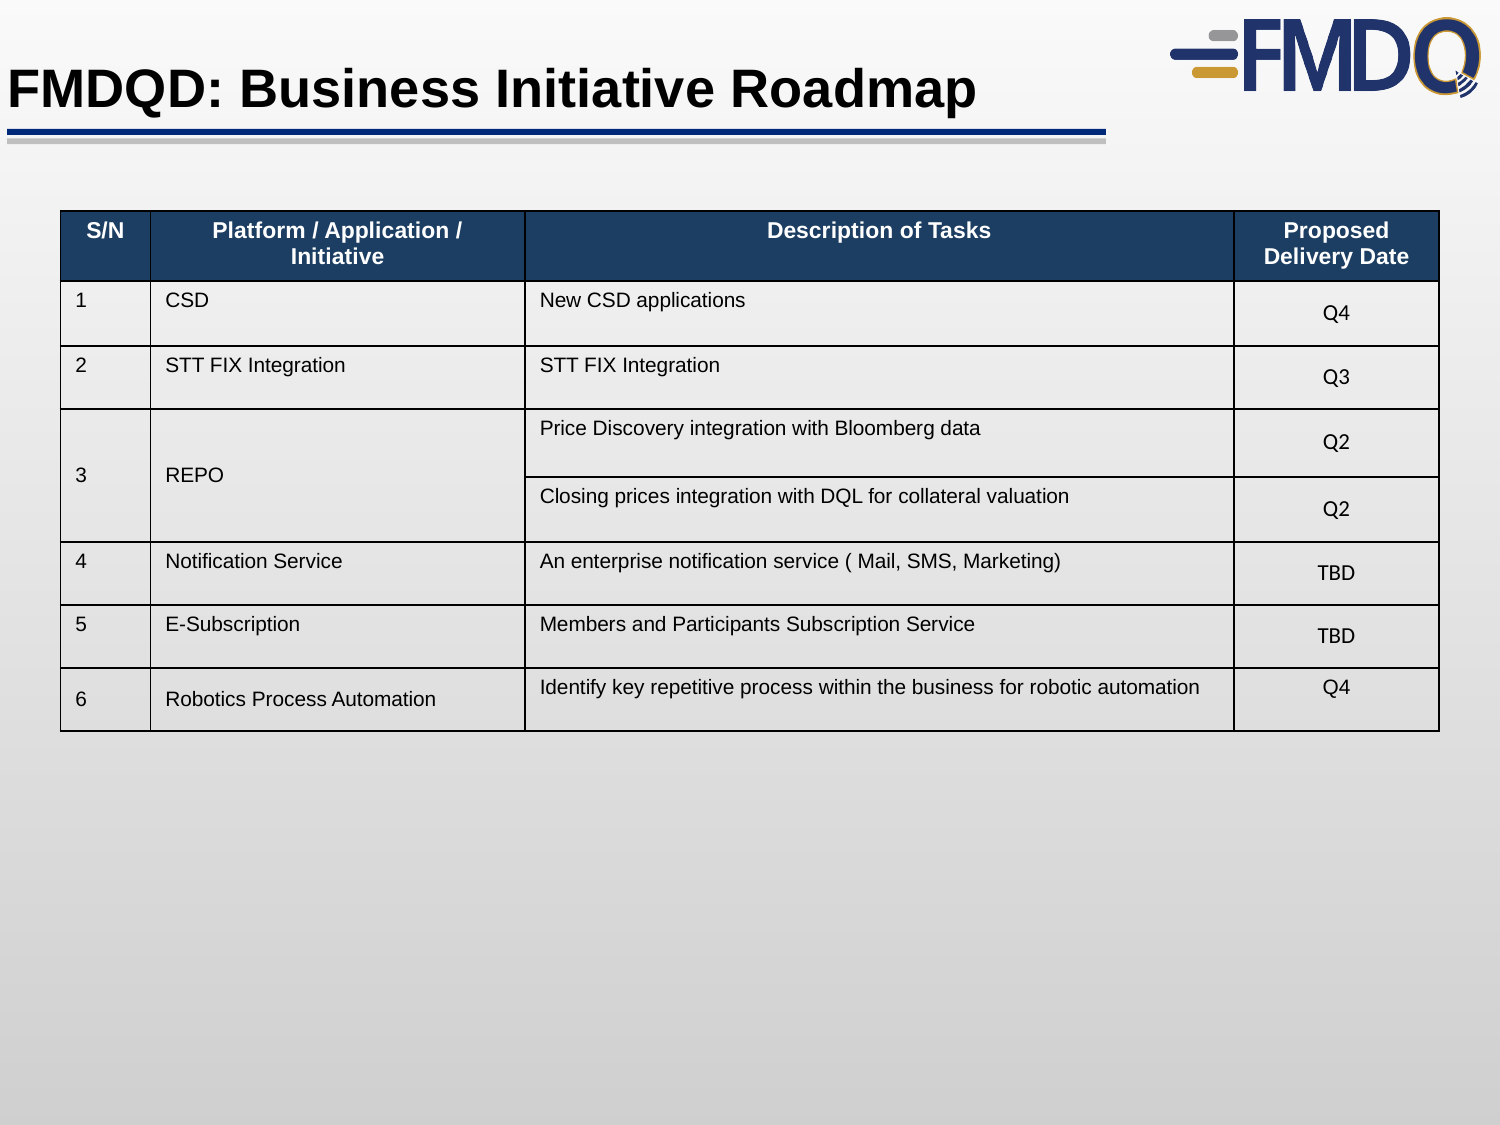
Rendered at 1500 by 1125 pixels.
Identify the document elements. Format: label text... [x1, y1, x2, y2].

table_cell 3 [61, 410, 150, 541]
table_cell Notification Service [151, 543, 524, 604]
table_cell Q2 [1235, 478, 1438, 541]
table_cell Price Discovery integration with Bloomberg data [526, 410, 1233, 476]
table_cell Q2 [1235, 410, 1438, 476]
table_cell 2 [61, 347, 150, 408]
table_cell E-Subscription [151, 606, 524, 667]
table_cell REPO [151, 410, 524, 541]
table_cell STT FIX Integration [526, 347, 1233, 408]
table_cell New CSD applications [526, 282, 1233, 345]
table_cell 6 [61, 669, 150, 730]
table_cell Closing prices integration with DQL for collateral valuation [526, 478, 1233, 541]
table_header Description of Tasks [526, 212, 1233, 280]
picture [1170, 17, 1481, 98]
table_cell TBD [1235, 543, 1438, 604]
table_header Proposed Delivery Date [1235, 212, 1438, 280]
table_cell Robotics Process Automation [151, 669, 524, 730]
text_box FMDQD: Business Initiative Roadmap [0, 53, 1165, 127]
table_cell 4 [61, 543, 150, 604]
table_cell Members and Participants Subscription Service [526, 606, 1233, 667]
table_cell 1 [61, 282, 150, 345]
table_cell CSD [151, 282, 524, 345]
table_cell Q4 [1235, 282, 1438, 345]
table_cell TBD [1235, 606, 1438, 667]
table_cell Q4 [1235, 669, 1438, 730]
table_cell STT FIX Integration [151, 347, 524, 408]
table_cell 5 [61, 606, 150, 667]
table_cell An enterprise notification service ( Mail, SMS, Marketing) [526, 543, 1233, 604]
table_cell Q3 [1235, 347, 1438, 408]
table_header Platform / Application / Initiative [151, 212, 524, 280]
table_cell Identify key repetitive process within the business for robotic automation [526, 669, 1233, 730]
table_header S/N [61, 212, 150, 280]
